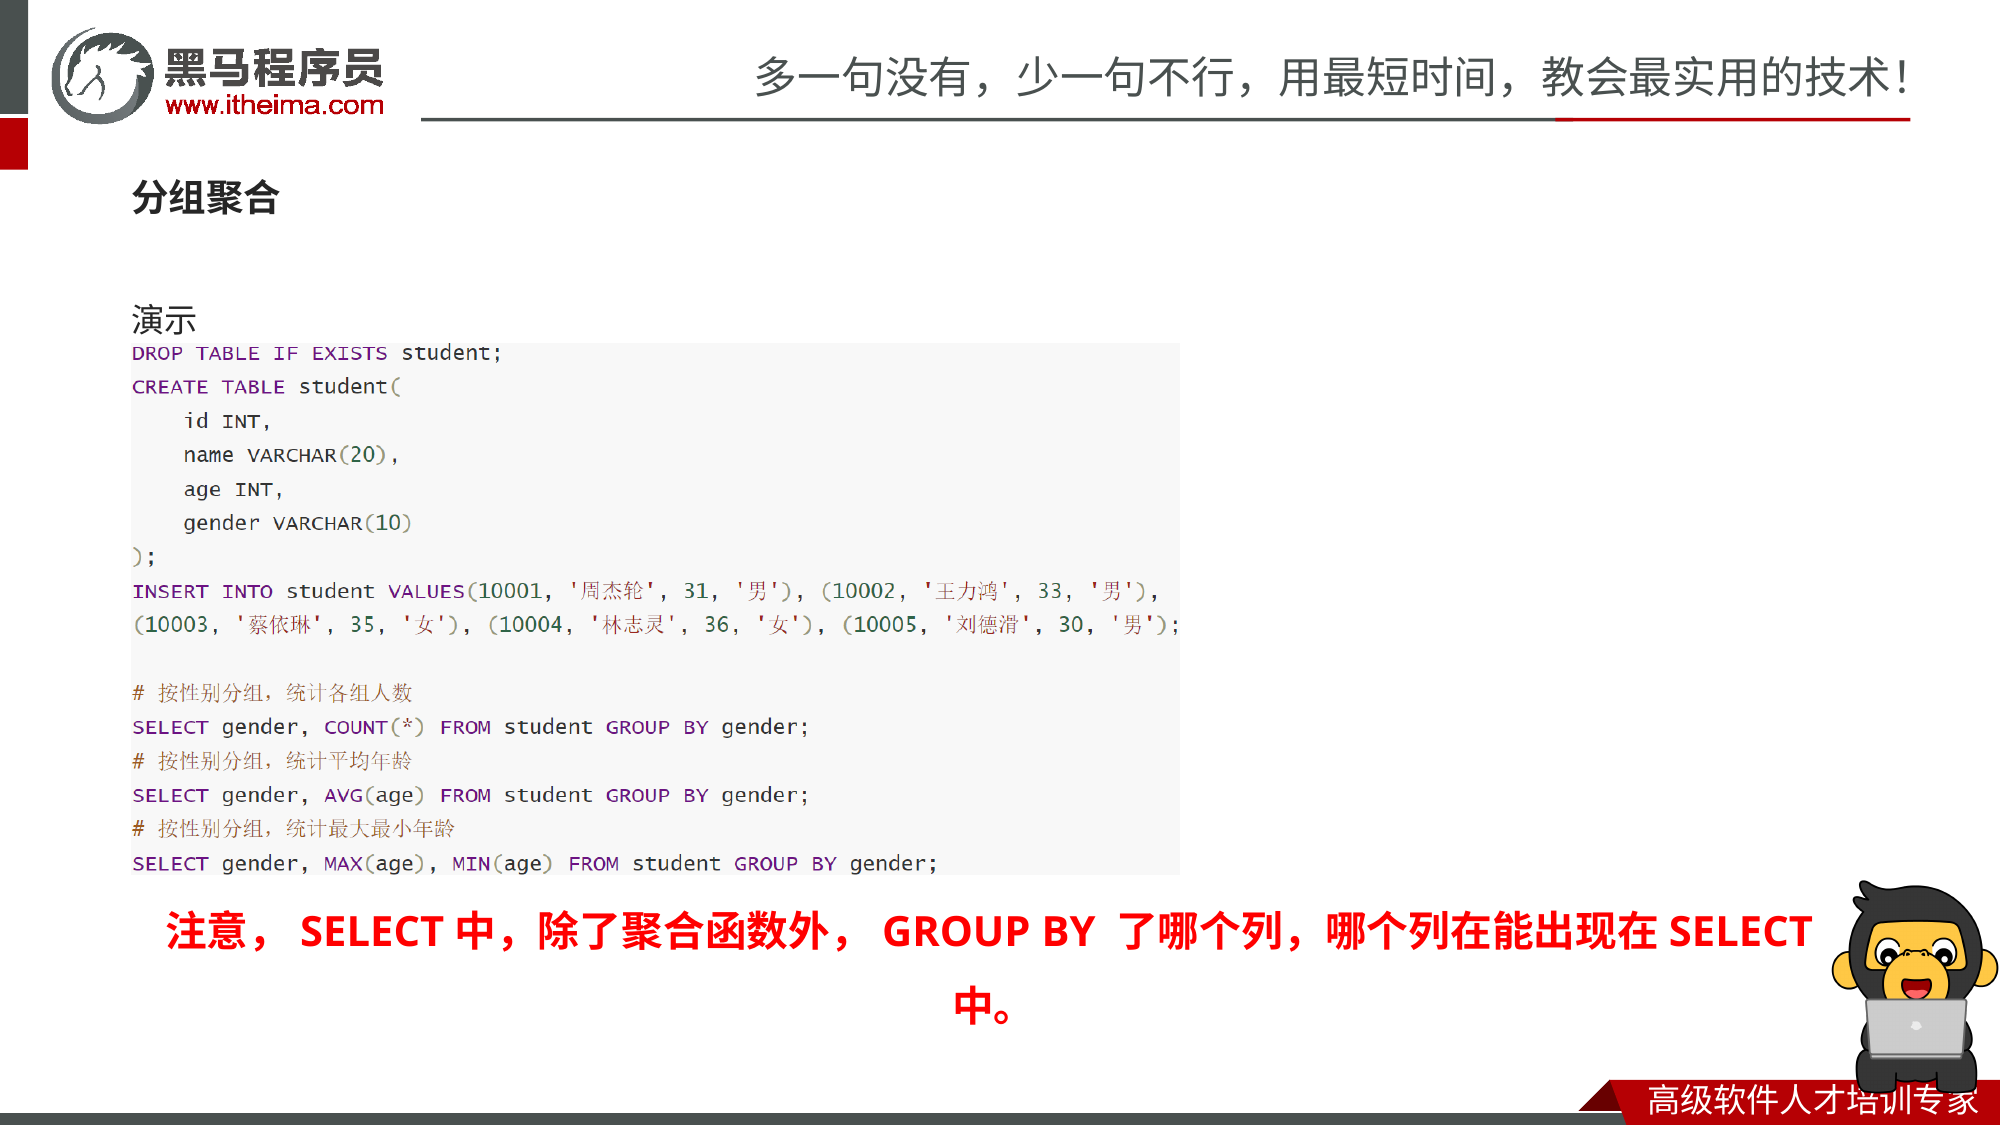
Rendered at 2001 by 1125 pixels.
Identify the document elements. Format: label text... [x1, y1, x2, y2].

list 演示 注意，SELECT中，除了聚合函数外，GROUP BY 了哪个列，哪个列在能出现在SELECT中。 [116, 271, 1872, 964]
picture [50, 26, 384, 125]
picture [1796, 865, 2000, 1100]
picture [130, 343, 1180, 875]
list 分组聚合 [116, 154, 1872, 239]
